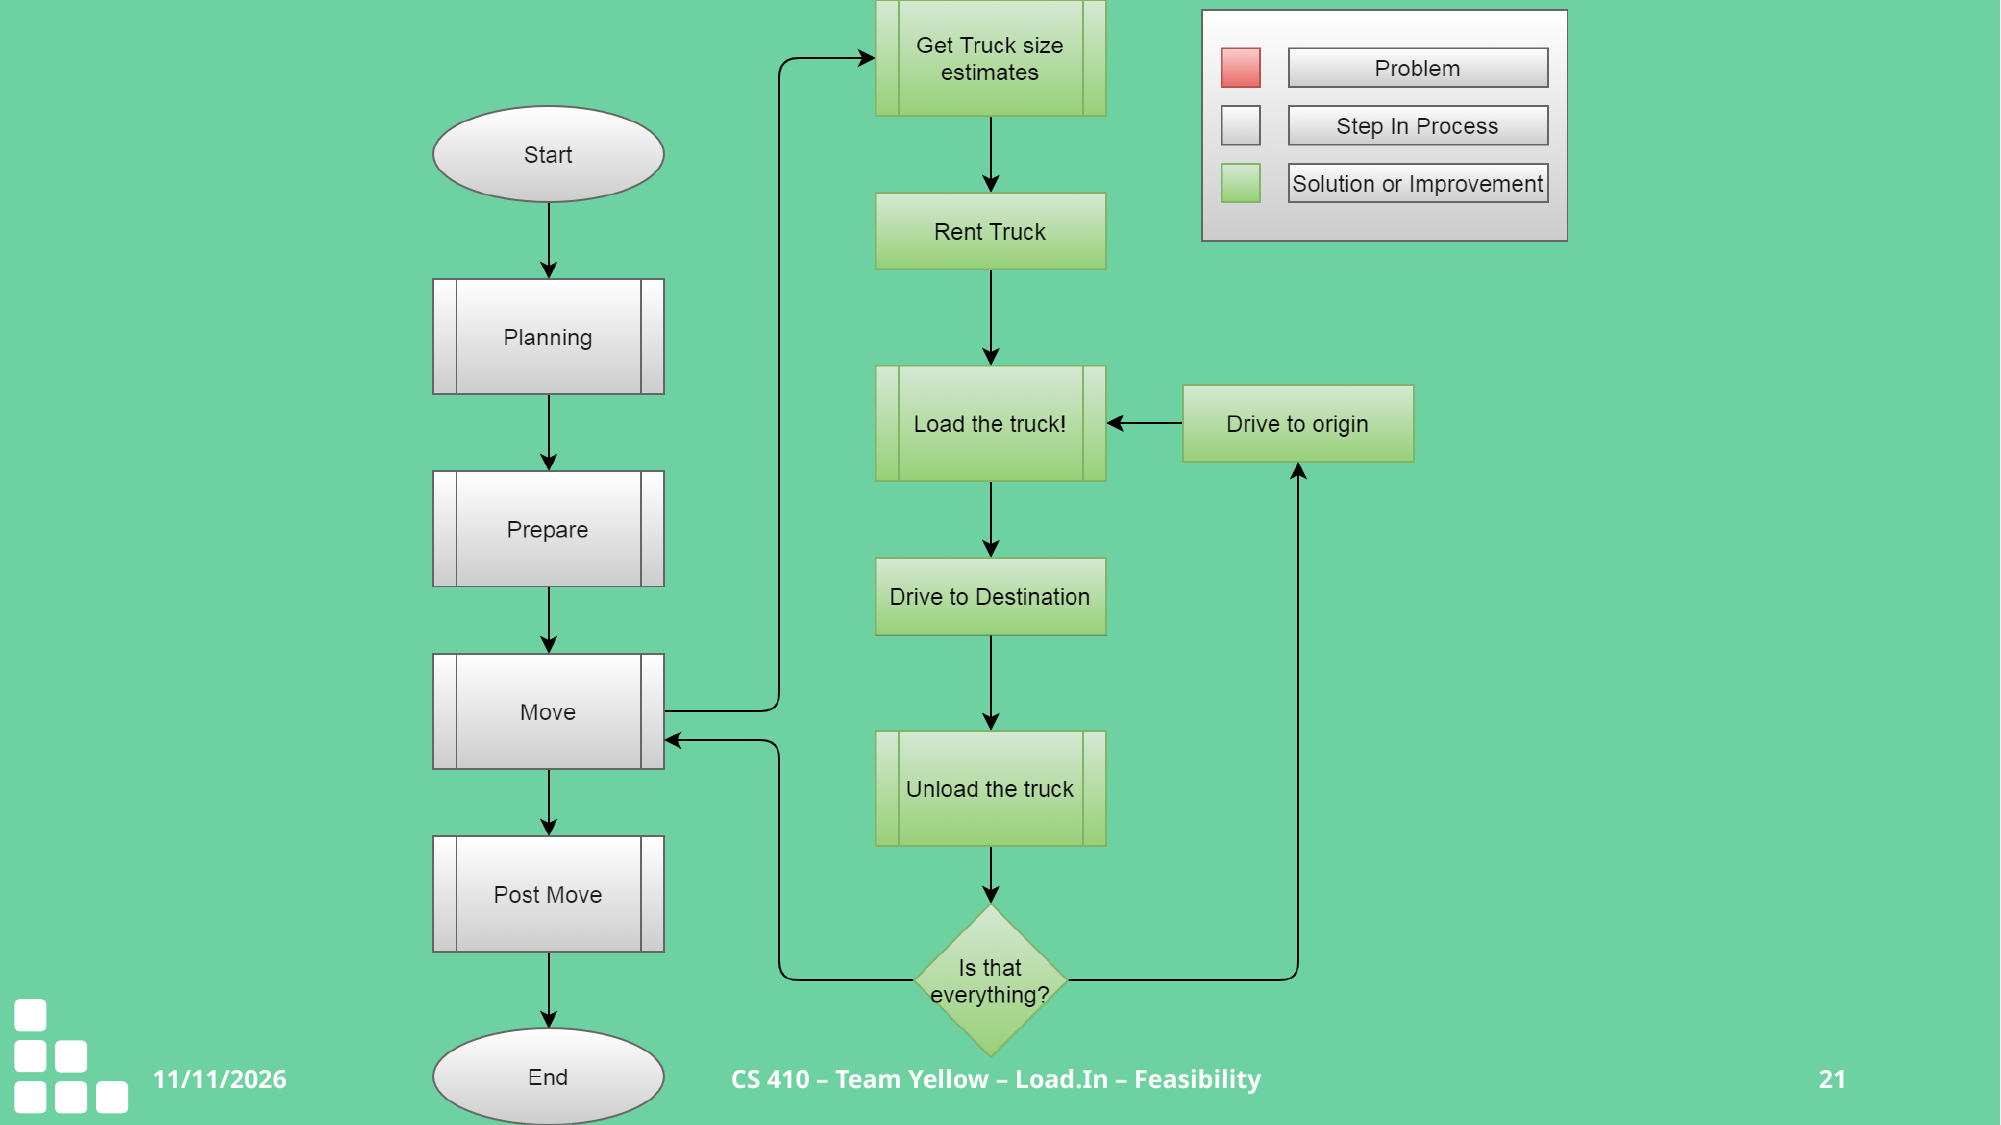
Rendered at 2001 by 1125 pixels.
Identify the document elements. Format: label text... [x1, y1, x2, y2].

slide_number 21 [1568, 1035, 1863, 1125]
picture [432, 0, 1568, 1125]
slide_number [137, 1035, 432, 1125]
